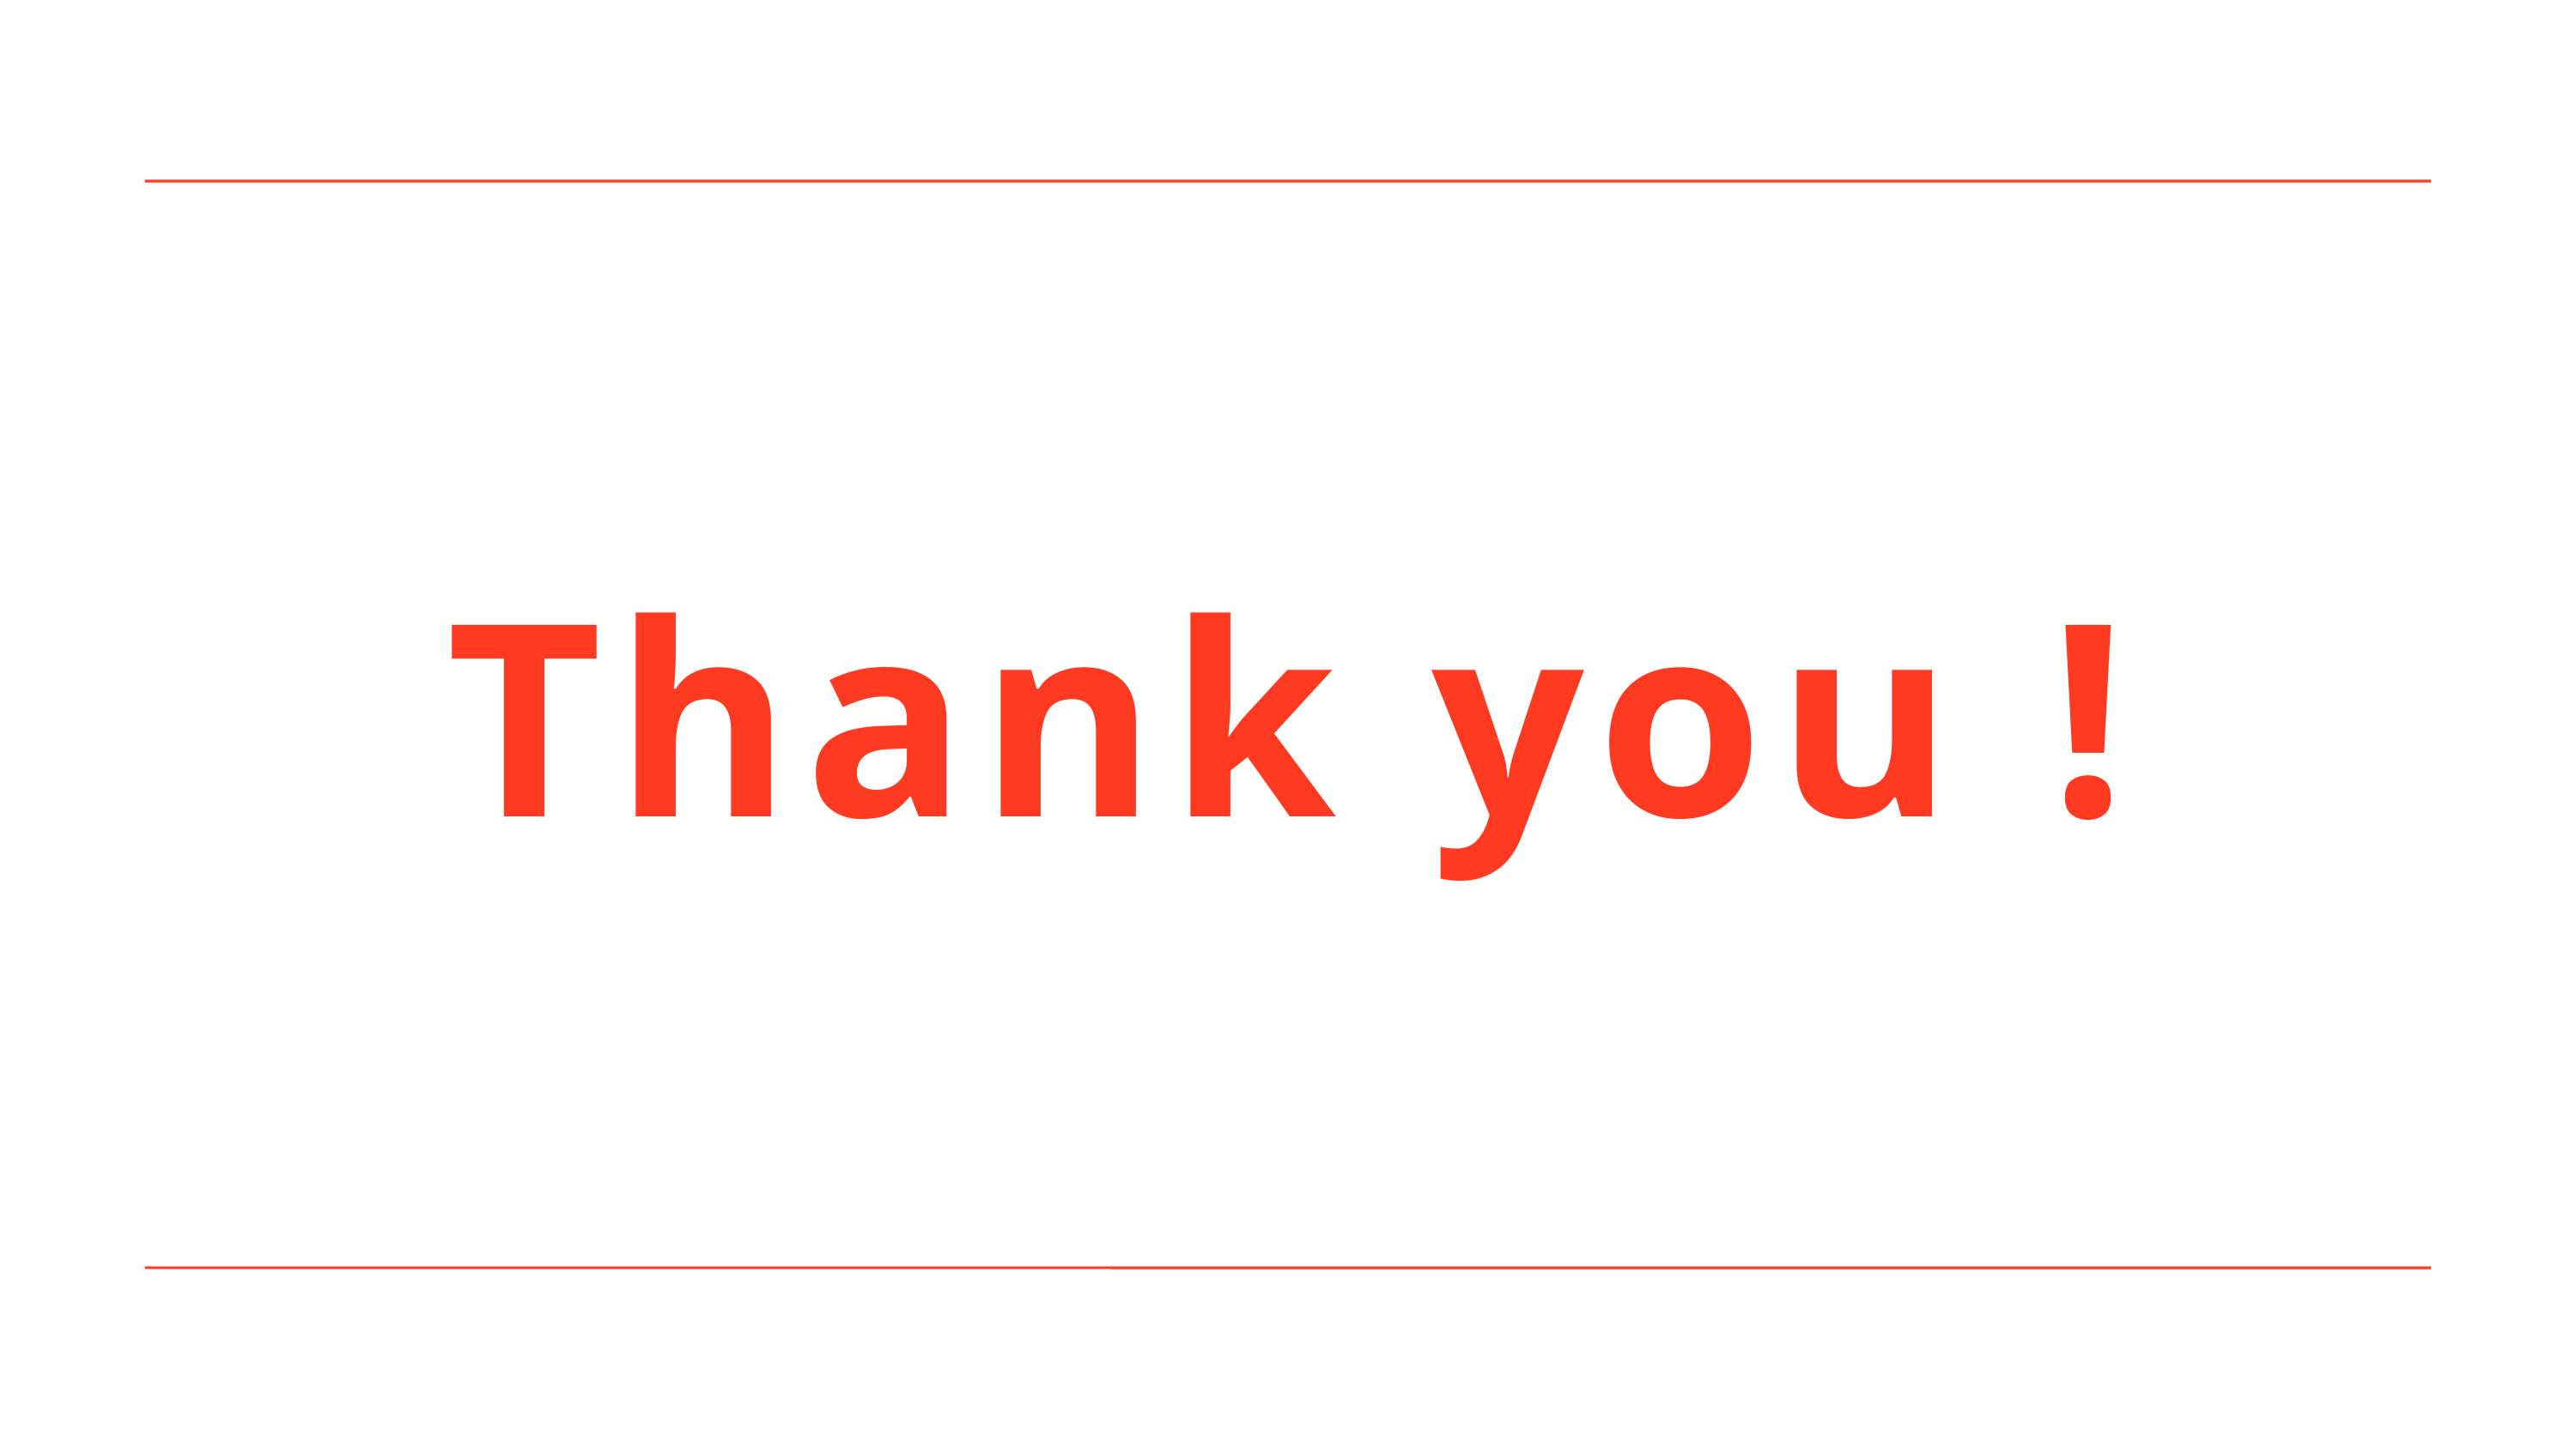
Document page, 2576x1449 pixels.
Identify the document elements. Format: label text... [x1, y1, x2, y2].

text_box Thank you ! [374, 602, 2202, 871]
